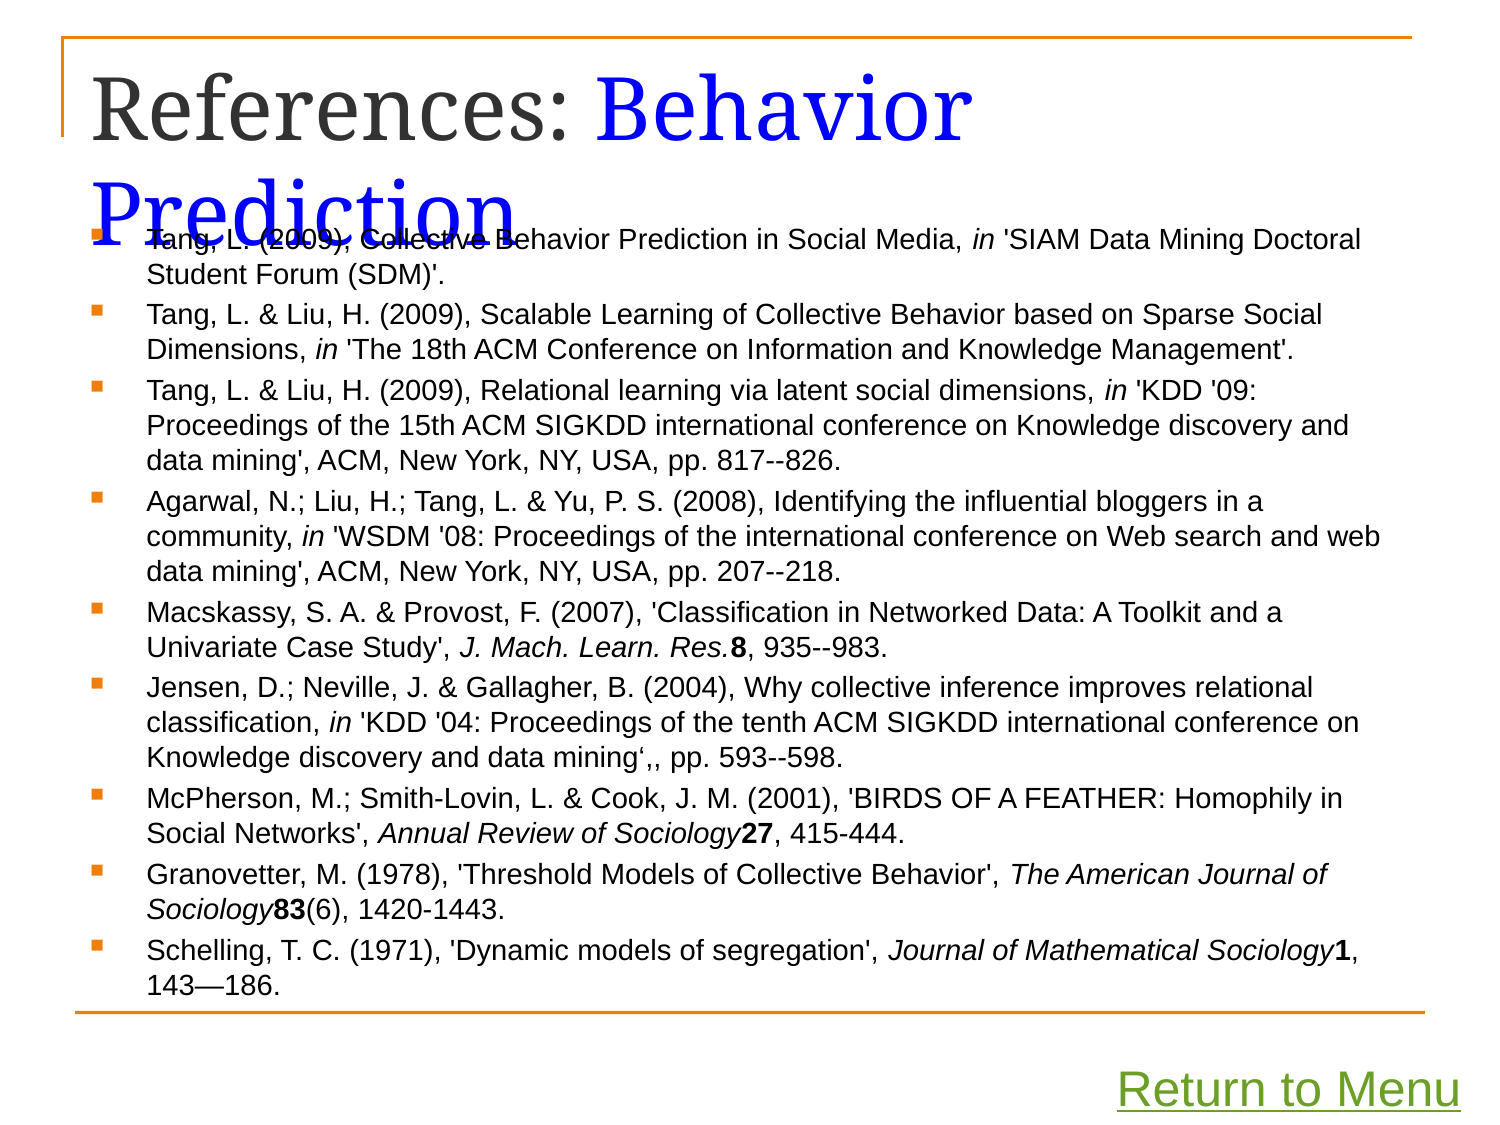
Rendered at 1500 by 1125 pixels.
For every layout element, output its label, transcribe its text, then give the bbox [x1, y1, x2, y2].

list Tang, L. (2009), Collective Behavior Prediction in Social Media, in 'SIAM Data Mining Doctoral Student Forum (SDM)'. Tang, L. & Liu, H. (2009), Scalable Learning of Collective Behavior based on Sparse Social Dimensions, in 'The 18th ACM Conference on Information and Knowledge Management'. Tang, L. & Liu, H. (2009), Relational learning via latent social dimensions, in 'KDD '09: Proceedings of the 15th ACM SIGKDD international conference on Knowledge discovery and data mining', ACM, New York, NY, USA, pp. 817--826. Agarwal, N.; Liu, H.; Tang, L. & Yu, P. S. (2008), Identifying the influential bloggers in a community, in 'WSDM '08: Proceedings of the international conference on Web search and web data mining', ACM, New York, NY, USA, pp. 207--218. Macskassy, S. A. & Provost, F. (2007), 'Classification in Networked Data: A Toolkit and a Univariate Case Study', J. Mach. Learn. Res.8, 935--983. Jensen, D.; Neville, J. & Gallagher, B. (2004), Why collective inference improves relational classification, in 'KDD '04: Proceedings of the tenth ACM SIGKDD international conference on Knowledge discovery and data mining‘,, pp. 593--598. McPherson, M.; Smith-Lovin, L. & Cook, J. M. (2001), 'BIRDS OF A FEATHER: Homophily in Social Networks', Annual Review of Sociology27, 415-444. Granovetter, M. (1978), 'Threshold Models of Collective Behavior', The American Journal of Sociology83(6), 1420-1443. Schelling, T. C. (1971), 'Dynamic models of segregation', Journal of Mathematical Sociology1, 143—186. [74, 212, 1426, 956]
title References: Behavior Prediction [74, 45, 1426, 212]
text_box Return to Menu [1101, 1049, 1477, 1124]
